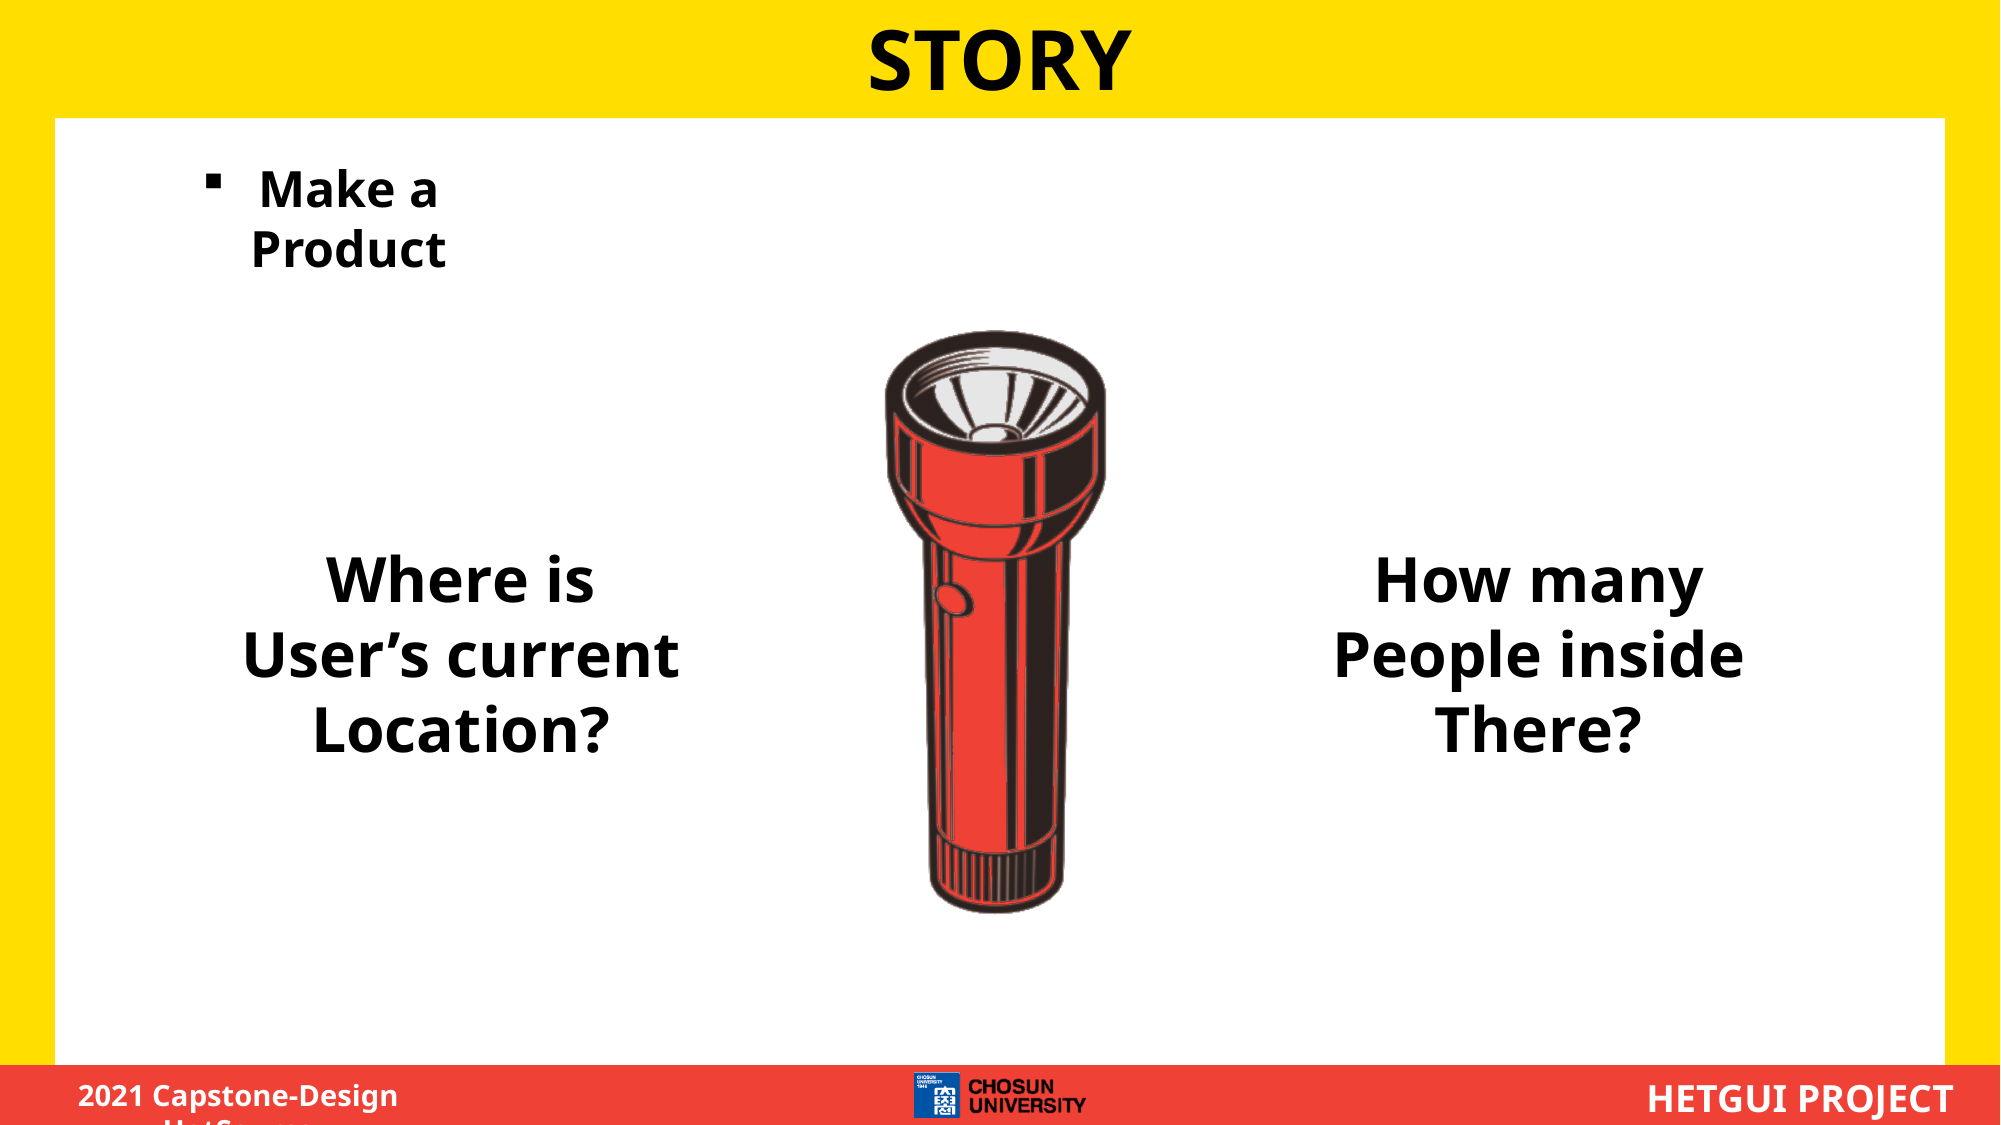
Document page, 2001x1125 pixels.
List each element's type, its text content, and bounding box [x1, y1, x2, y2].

text_box Make a Product [100, 149, 541, 285]
picture [914, 1072, 1086, 1118]
text_box Where is User’s current Location? [212, 532, 710, 773]
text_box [686, 480, 1314, 752]
text_box STORY [834, 0, 1166, 115]
text_box How many People inside There? [1290, 532, 1787, 773]
